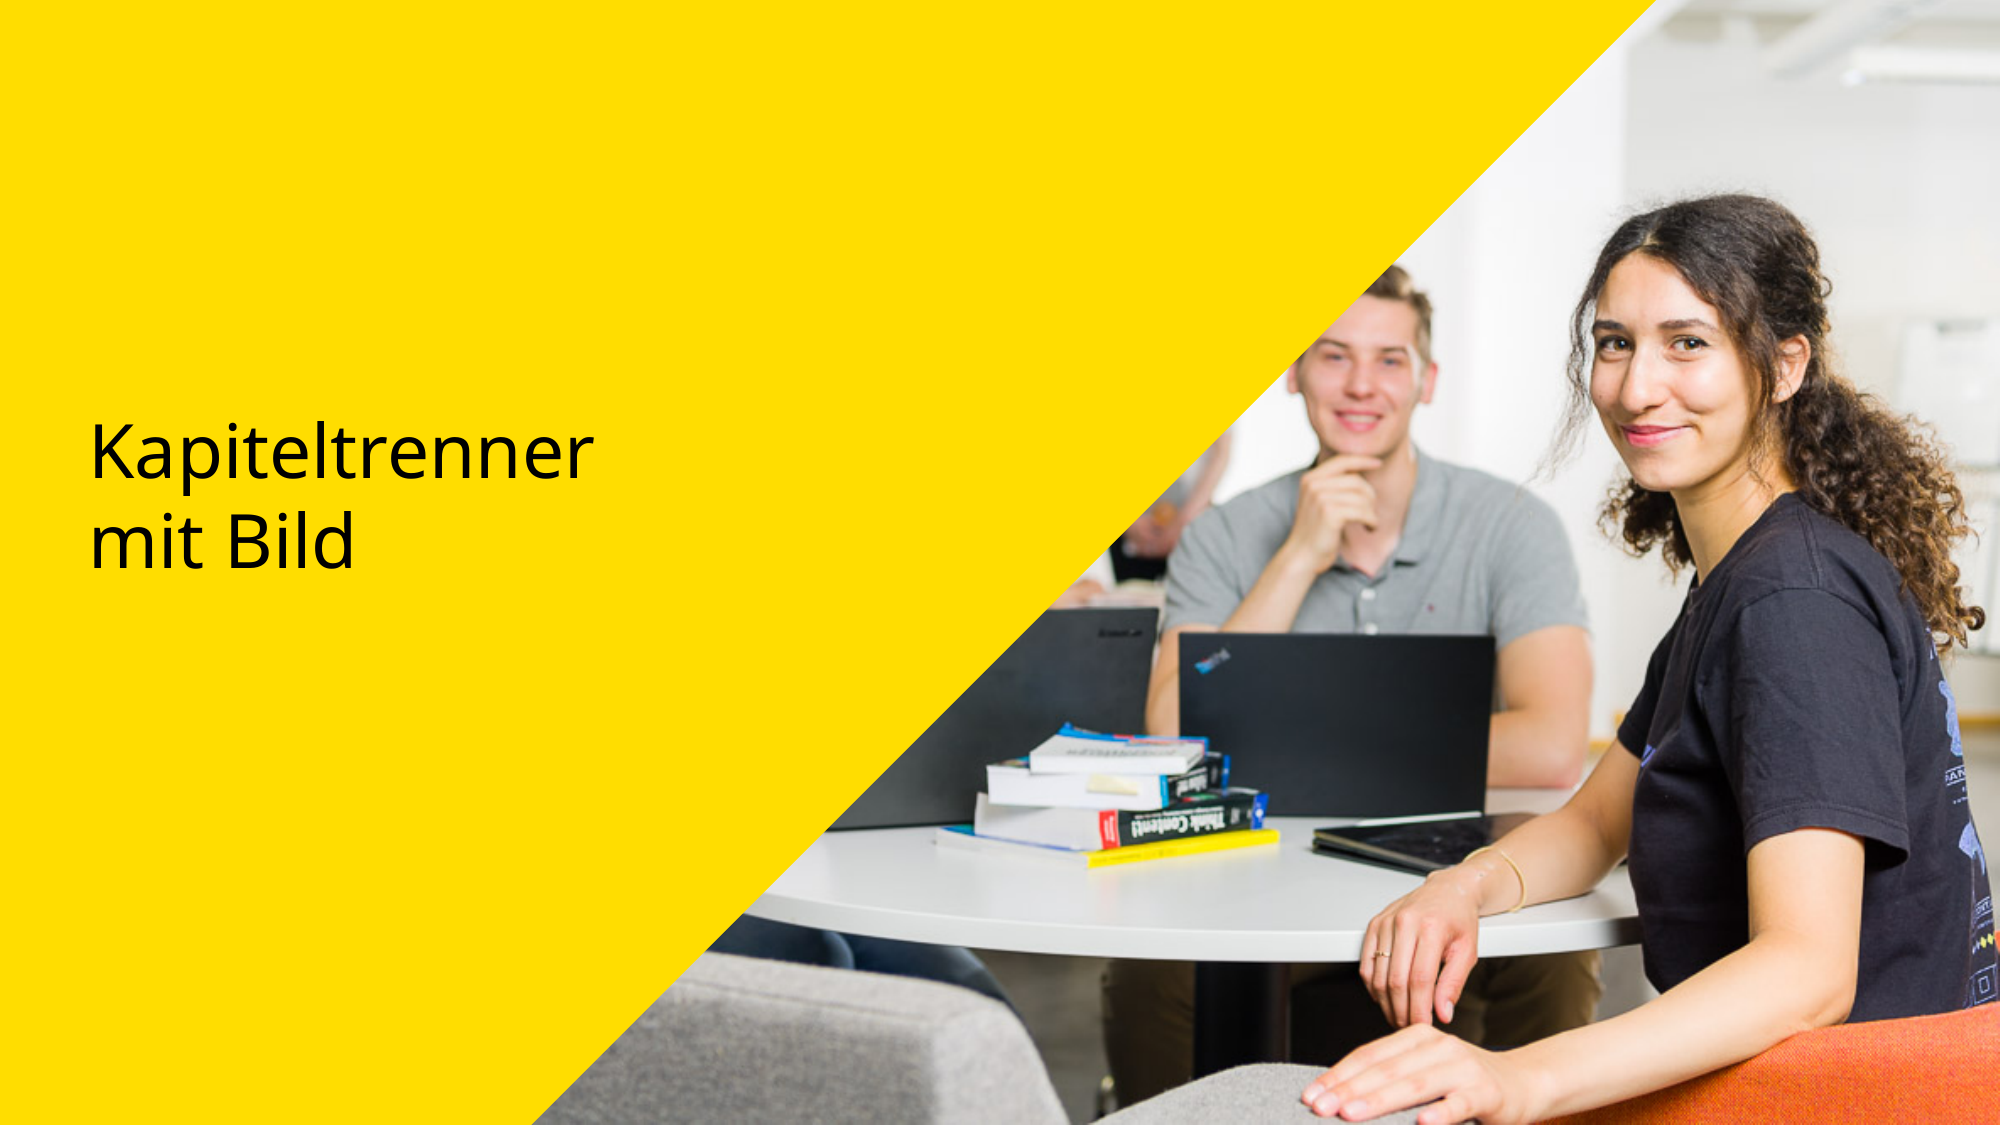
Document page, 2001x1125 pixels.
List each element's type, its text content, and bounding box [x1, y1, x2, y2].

picture [531, 0, 2000, 1125]
title Kapiteltrenner mit Bild [88, 403, 531, 670]
